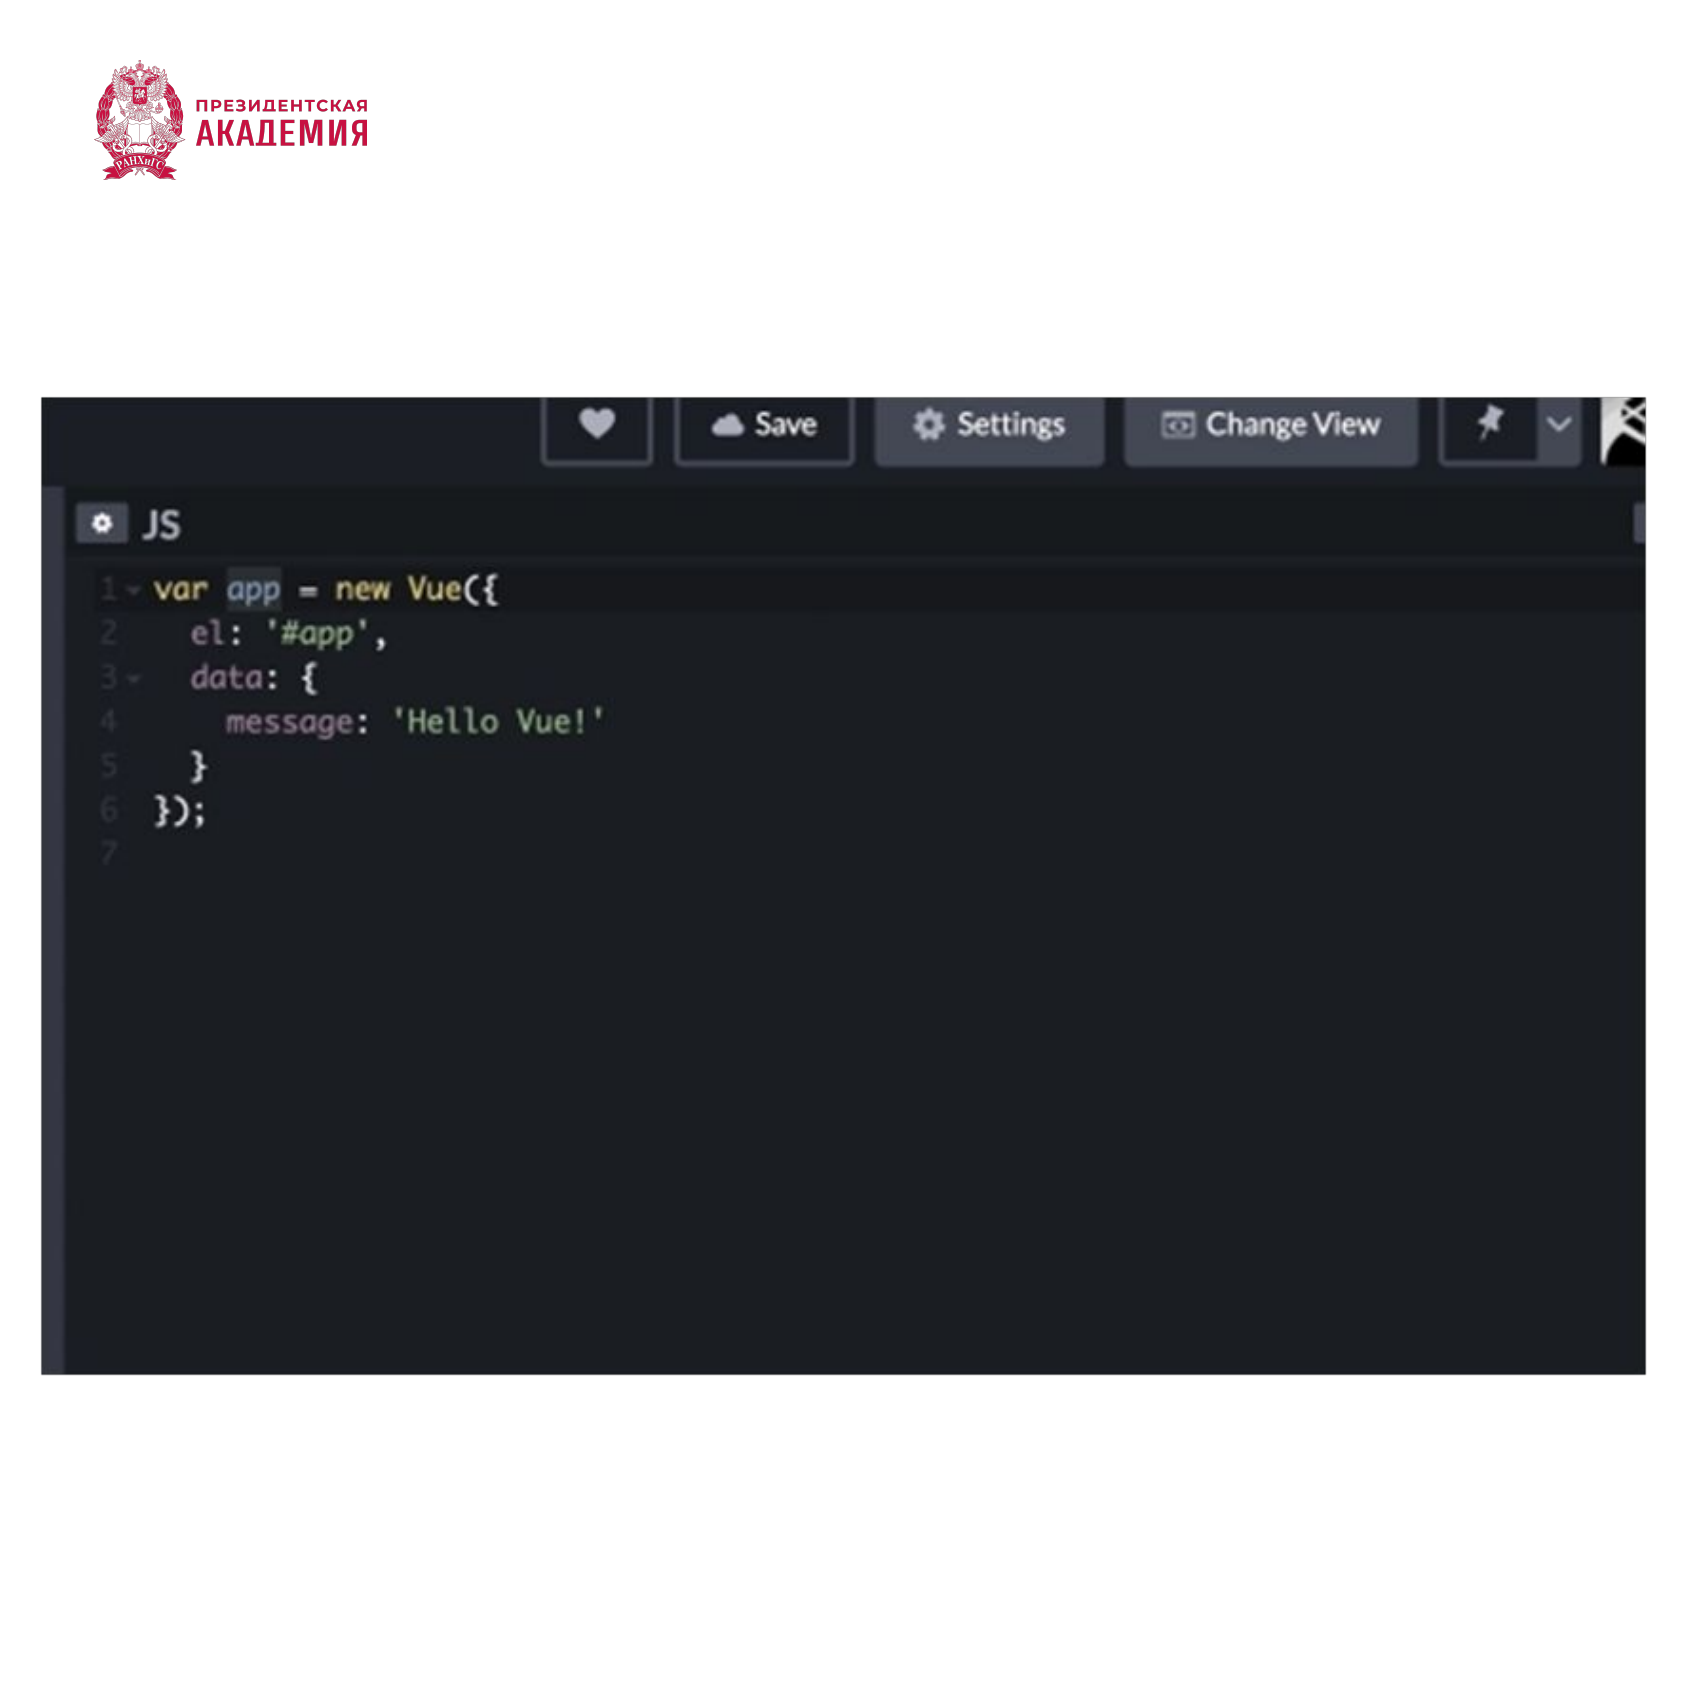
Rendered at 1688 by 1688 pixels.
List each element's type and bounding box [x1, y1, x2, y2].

picture [94, 60, 367, 180]
picture [38, 394, 1650, 1379]
